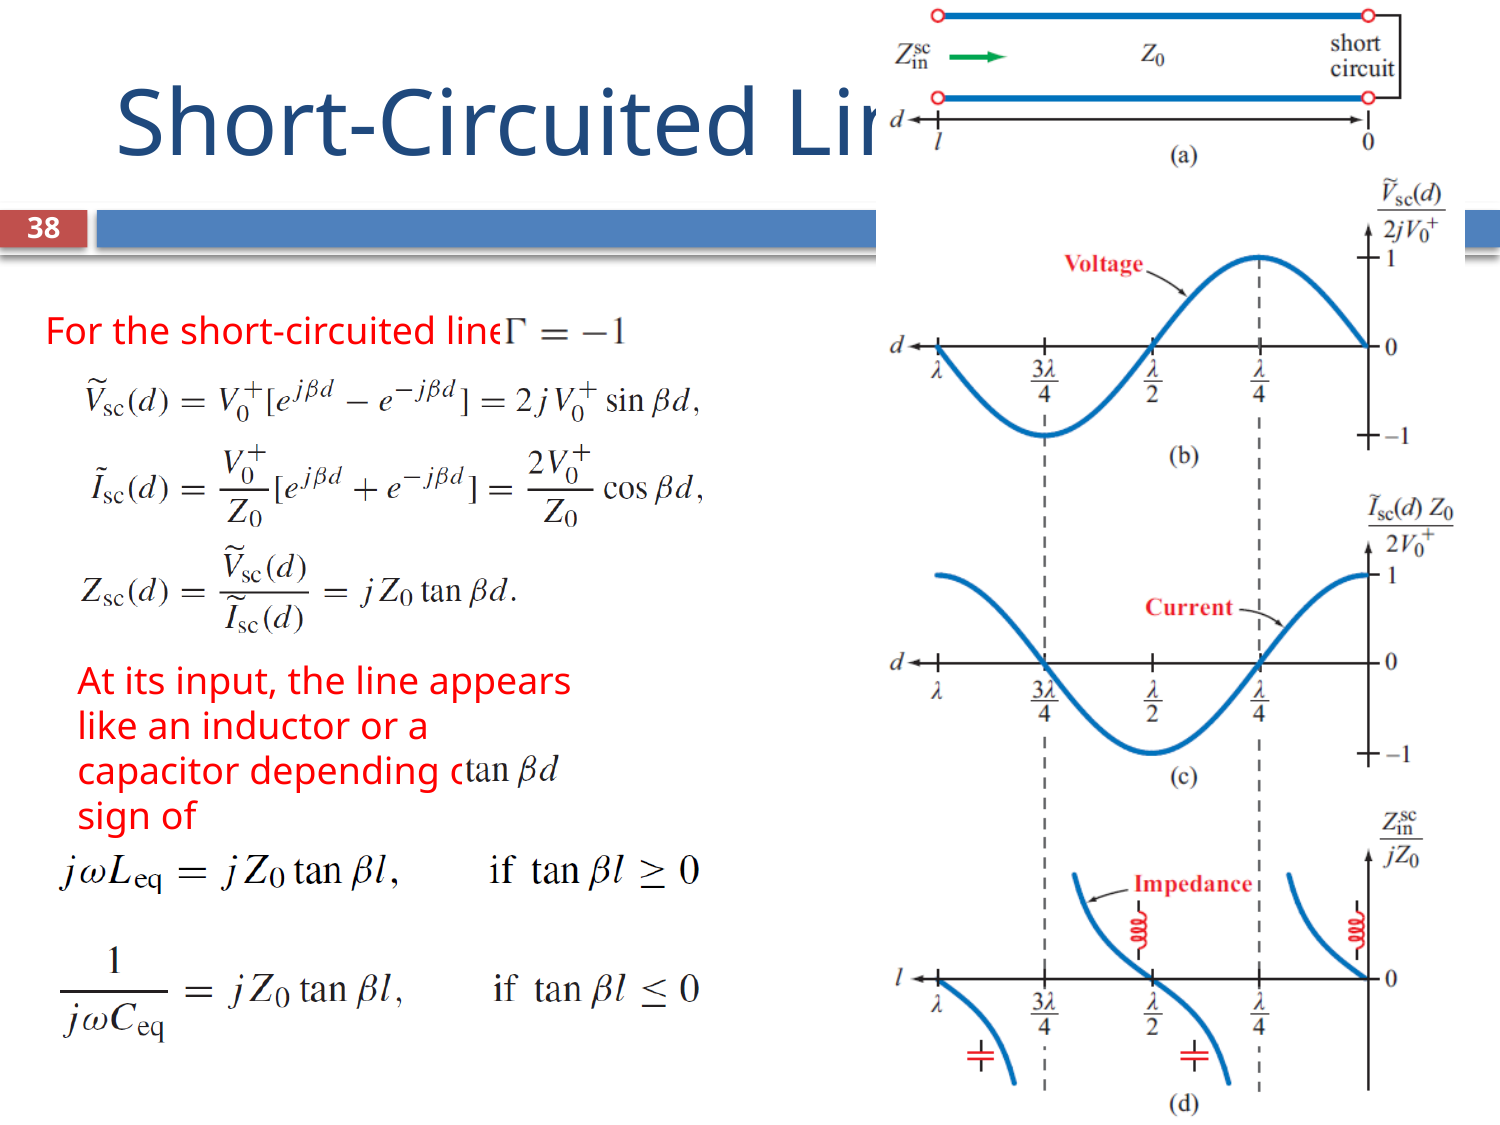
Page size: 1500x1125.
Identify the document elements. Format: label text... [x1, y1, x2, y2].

slide_number 38 [0, 208, 88, 249]
picture [462, 749, 563, 792]
text_box For the short-circuited line: [30, 299, 545, 360]
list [875, 0, 1465, 1125]
title Short-Circuited Line [100, 37, 870, 200]
picture [49, 849, 701, 896]
picture [49, 937, 701, 1051]
picture [74, 374, 703, 638]
text_box At its input, the line appears like an inductor or a capacitor depending on the sign of [62, 649, 613, 845]
picture [499, 312, 632, 351]
